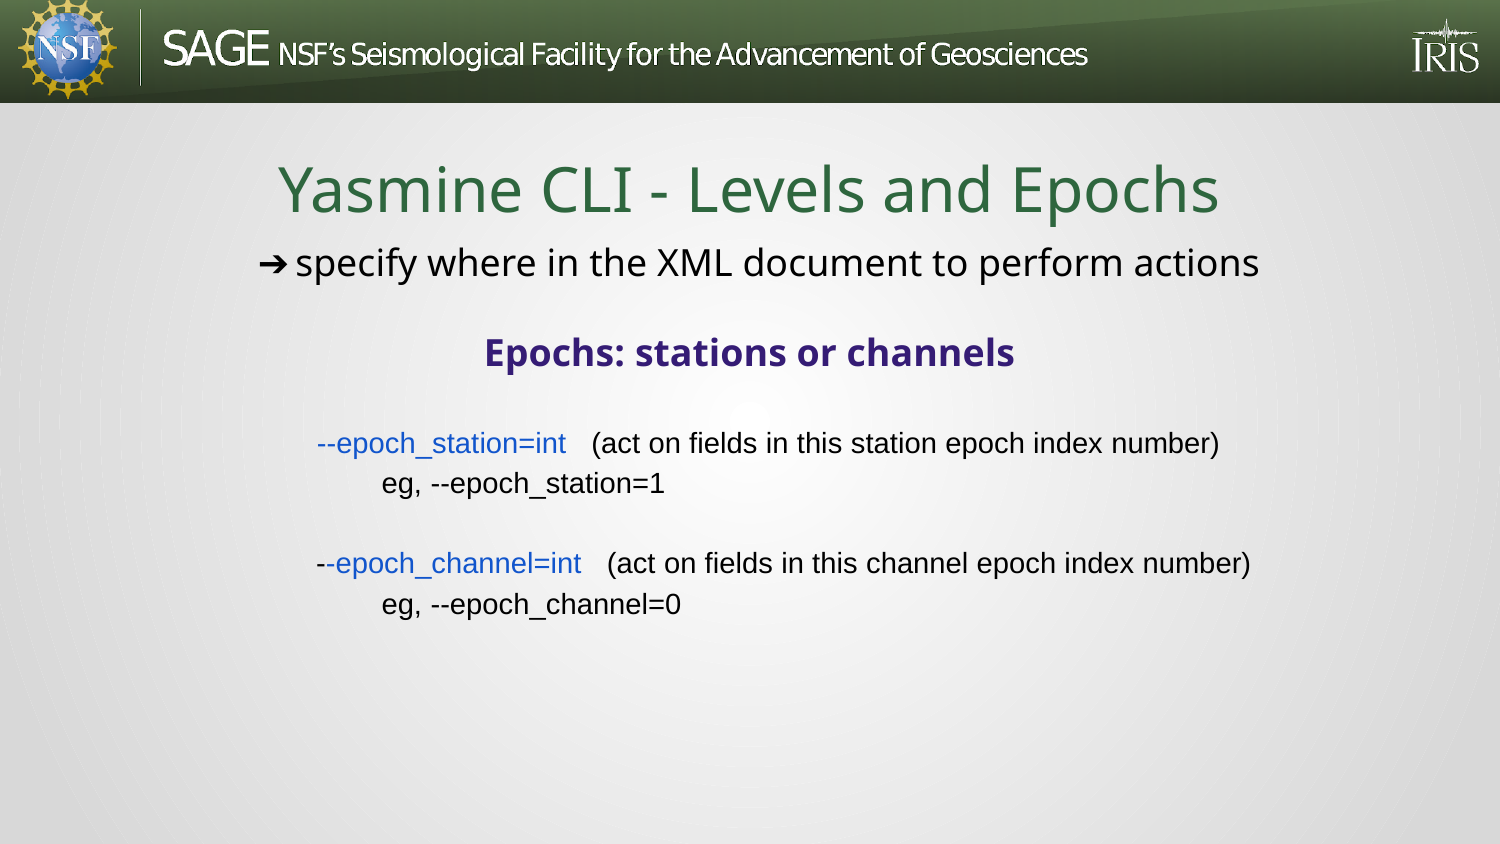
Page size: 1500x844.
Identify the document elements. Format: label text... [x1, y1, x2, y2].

picture [0, 0, 1500, 103]
title Yasmine CLI - Levels and Epochs [75, 102, 1425, 213]
text_box specify where in the XML document to perform actions Epochs: stations or channels --epoch_station=int (act on fields in this station epoch index number) eg, --epoch_station=1 --epoch_channel=int (act on fields in this channel epoch index number) eg, --epoch_channel=0 [141, 224, 1359, 811]
